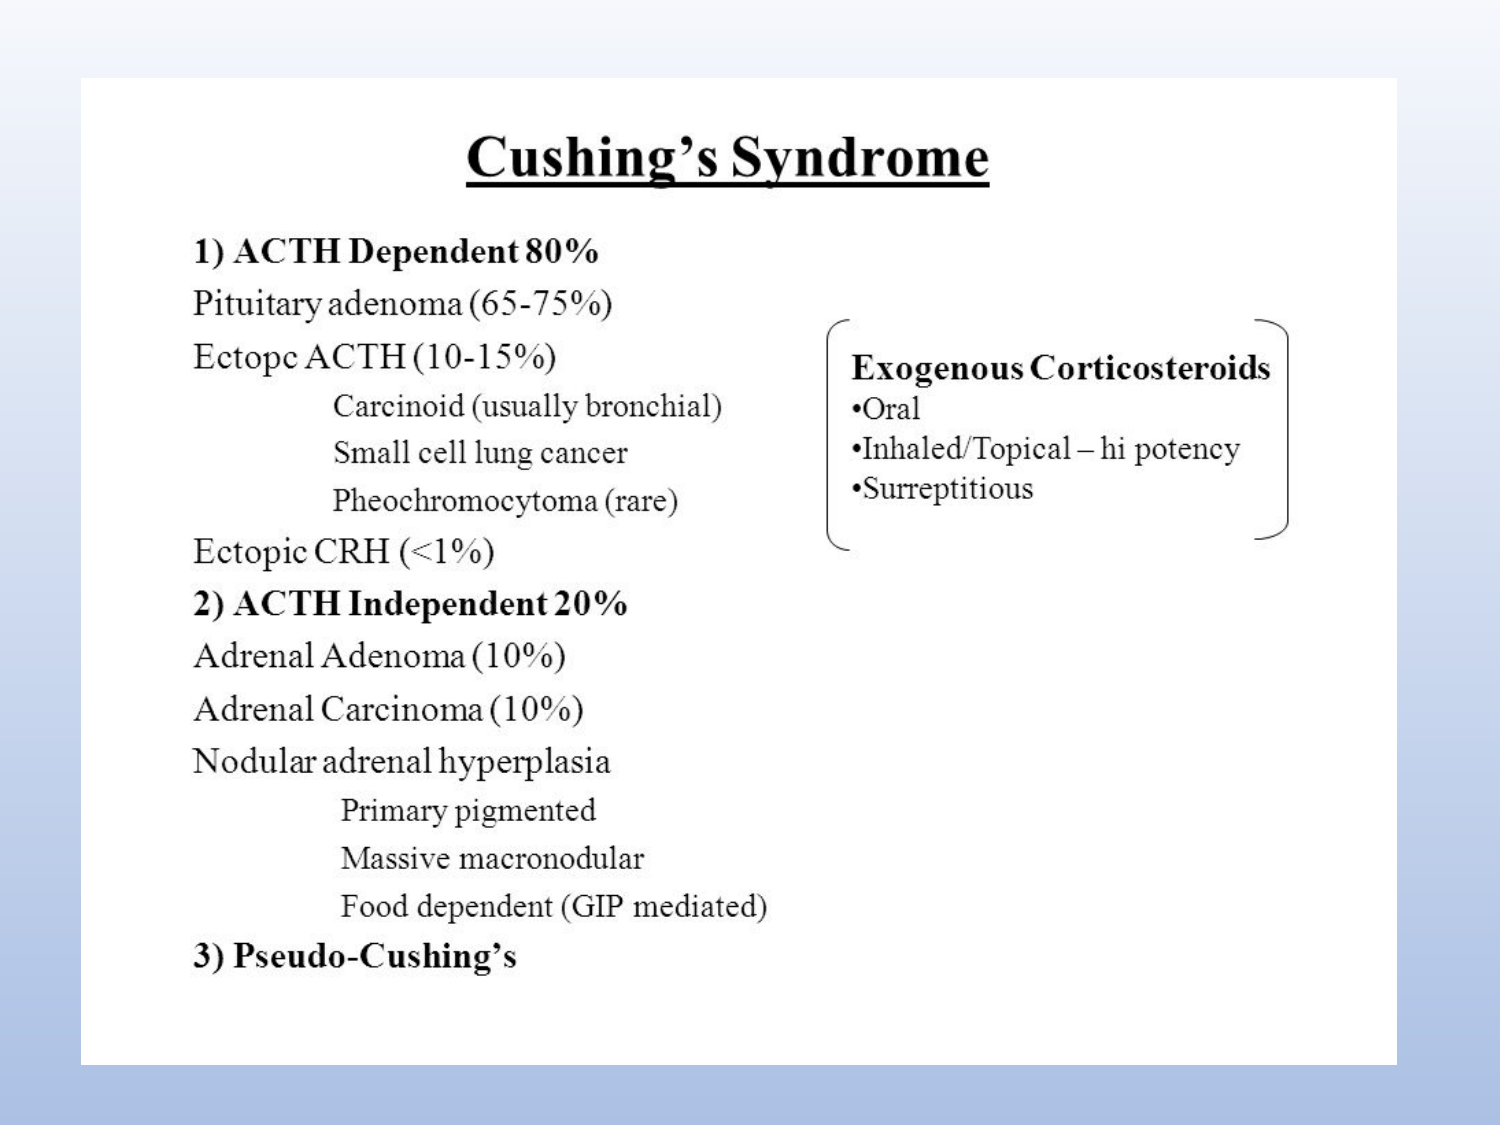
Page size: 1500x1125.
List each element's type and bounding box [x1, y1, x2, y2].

list [81, 78, 1397, 1065]
